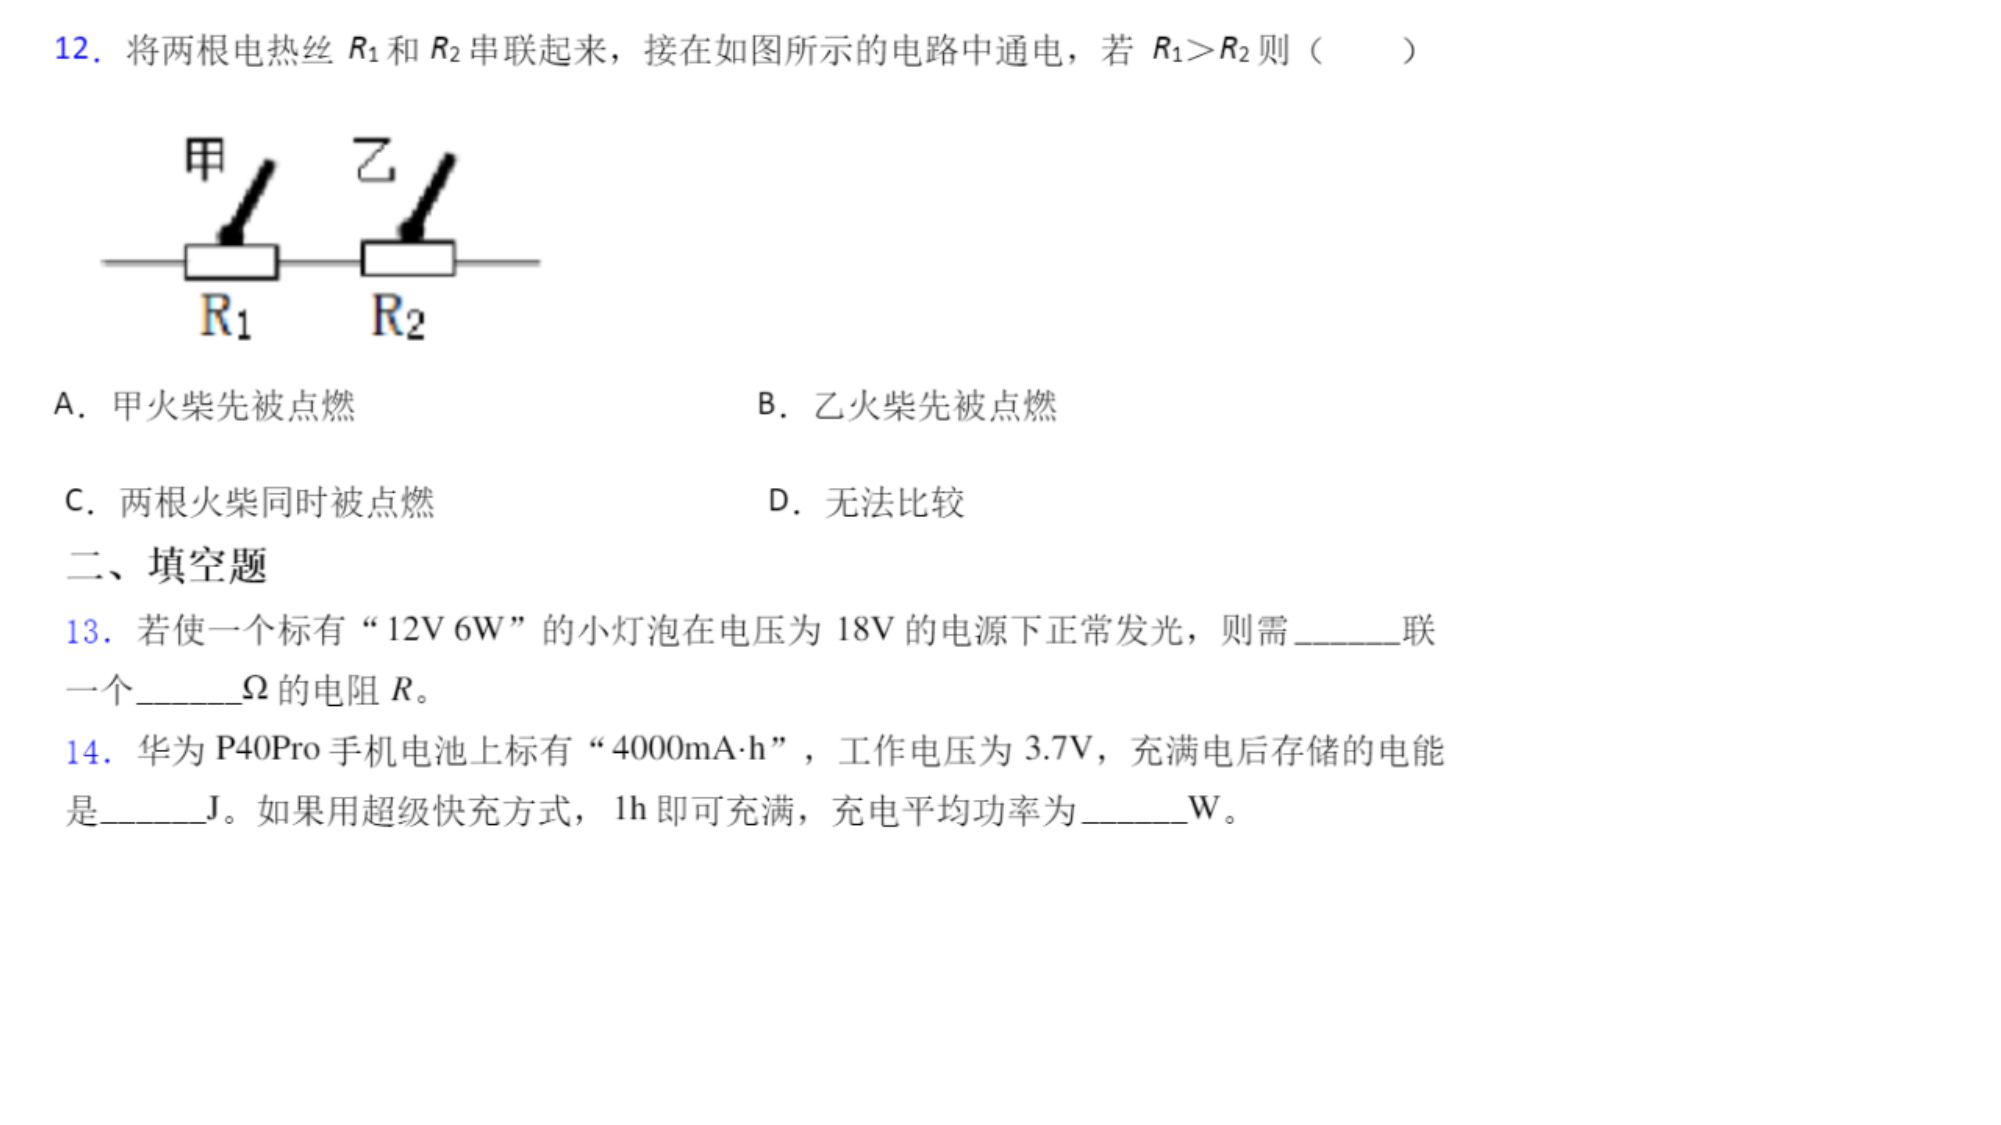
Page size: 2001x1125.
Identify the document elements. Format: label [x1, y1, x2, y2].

picture [35, 23, 1429, 438]
picture [34, 462, 1454, 835]
